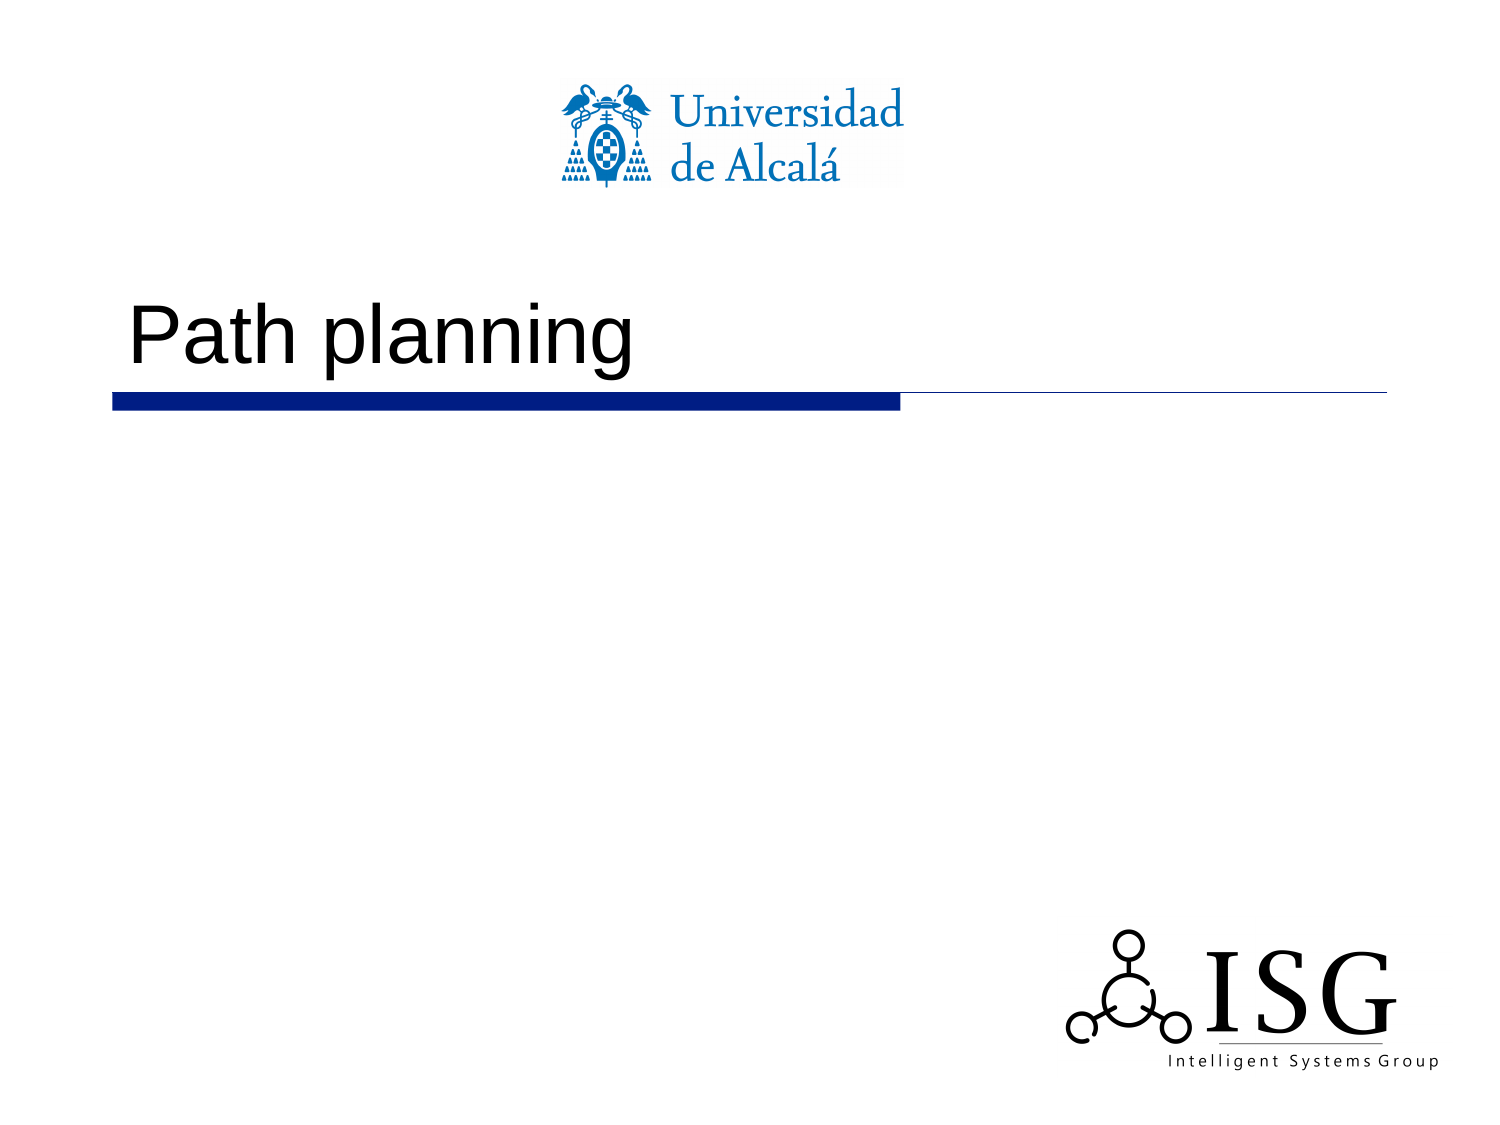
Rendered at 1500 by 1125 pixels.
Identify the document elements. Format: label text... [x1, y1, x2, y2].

picture [1056, 916, 1453, 1078]
picture [560, 77, 904, 188]
title Path planning [112, 162, 1388, 388]
